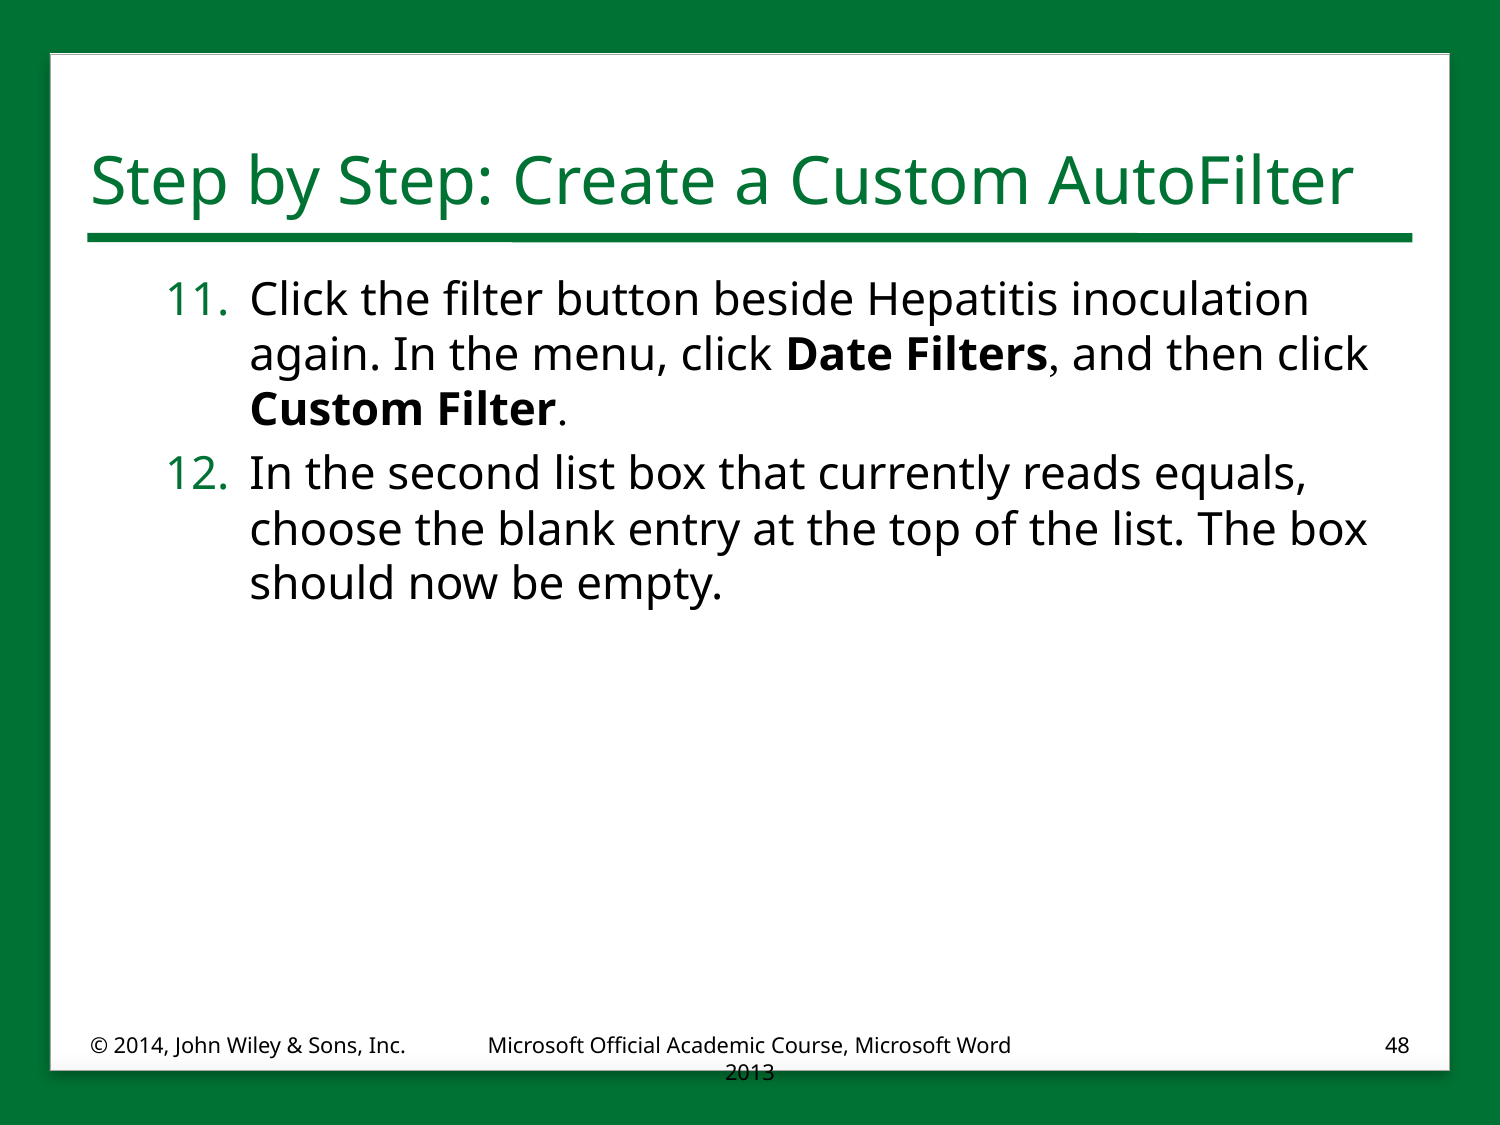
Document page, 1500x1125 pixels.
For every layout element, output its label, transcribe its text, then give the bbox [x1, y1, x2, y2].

list Click the filter button beside Hepatitis inoculation again. In the menu, click Date Filters, and then click Custom Filter. In the second list box that currently reads equals, choose the blank entry at the top of the list. The box should now be empty. [75, 262, 1425, 1063]
slide_number 48 [1074, 1024, 1426, 1103]
footer Microsoft Official Academic Course, Microsoft Word 2013 [449, 1024, 1051, 1103]
slide_number © 2014, John Wiley & Sons, Inc. [74, 1024, 426, 1103]
title Step by Step: Create a Custom AutoFilter [74, 74, 1426, 226]
